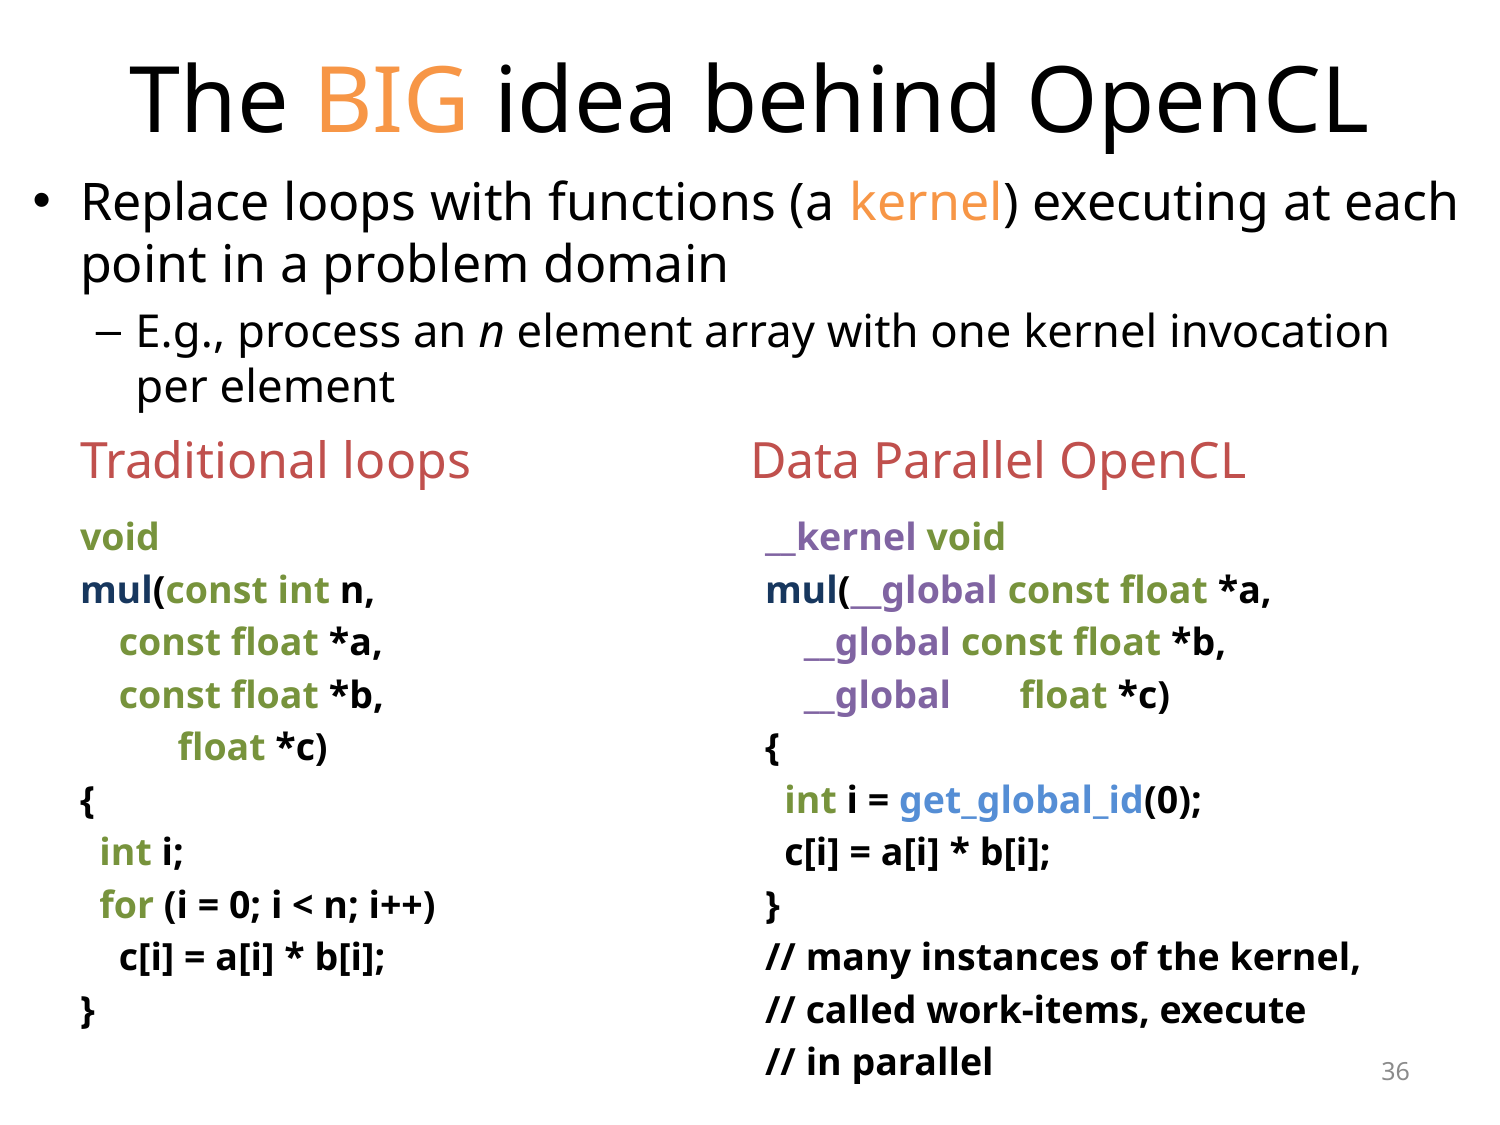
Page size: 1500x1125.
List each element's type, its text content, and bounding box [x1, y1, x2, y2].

slide_number 36 [1074, 1042, 1425, 1103]
text_box void mul(const int n, const float *a, const float *b, float *c) { int i; for (i = 0; i < n; i++) c[i] = a[i] * b[i]; } [64, 505, 668, 1078]
text_box Traditional loops [65, 420, 643, 505]
text_box __kernel void mul(__global const float *a, __global const float *b, __global float *c) { int i = get_global_id(0); c[i] = a[i] * b[i]; } // many instances of the kernel, // called work-items, execute // in parallel [749, 505, 1500, 1106]
list Replace loops with functions (a kernel) executing at each point in a problem domain E.g., process an n element array with one kernel invocation per element [17, 160, 1483, 421]
text_box Data Parallel OpenCL [643, 420, 1353, 526]
title The BIG idea behind OpenCL [17, 2, 1483, 160]
